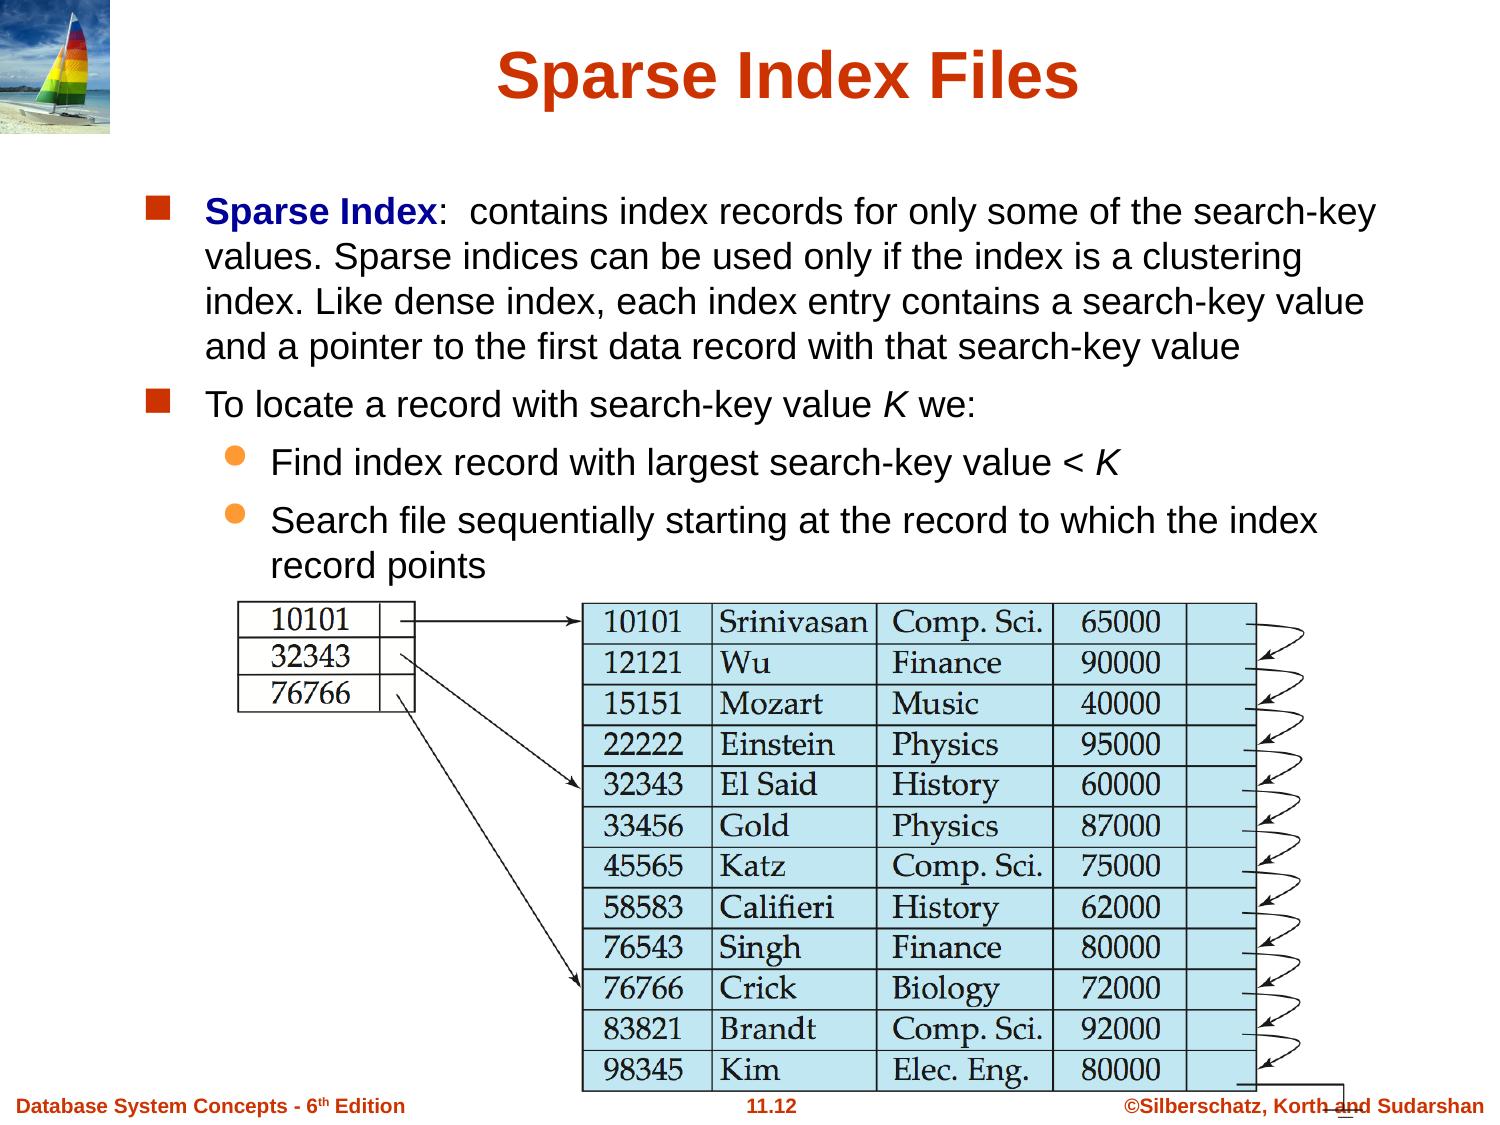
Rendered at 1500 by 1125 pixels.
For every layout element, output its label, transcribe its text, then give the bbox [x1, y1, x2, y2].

title Sparse Index Files [125, 18, 1452, 120]
list Sparse Index: contains index records for only some of the search-key values. Sparse indices can be used only if the index is a clustering index. Like dense index, each index entry contains a search-key value and a pointer to the first data record with that search-key value To locate a record with search-key value K we: Find index record with largest search-key value < K Search file sequentially starting at the record to which the index record points [133, 179, 1418, 589]
picture [0, 0, 110, 134]
picture [237, 599, 1363, 1118]
